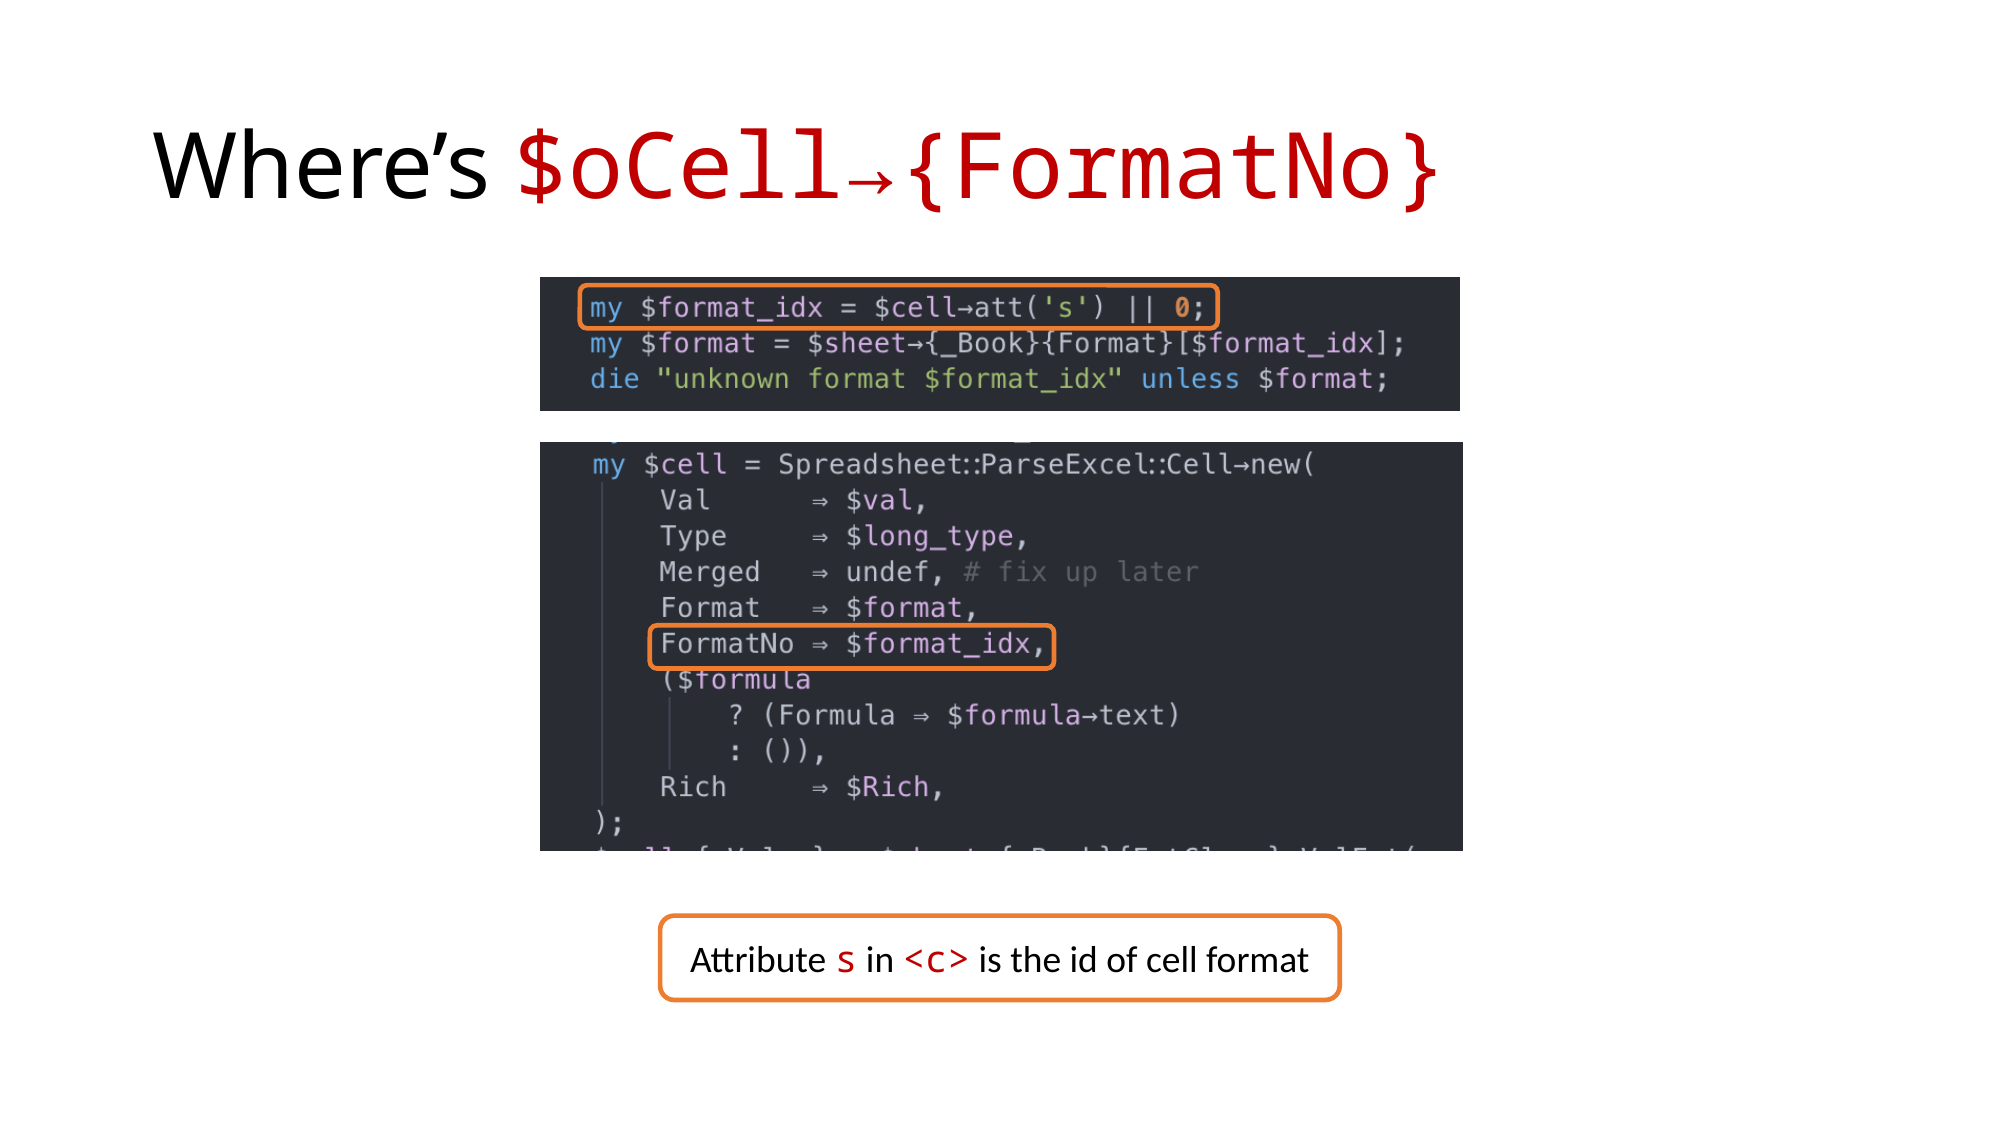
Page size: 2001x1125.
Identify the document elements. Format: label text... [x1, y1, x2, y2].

picture [540, 277, 1460, 411]
picture [540, 442, 1463, 851]
title Where’s $oCell→{FormatNo} [137, 59, 1863, 278]
text_box Attribute s in <c> is the id of cell format [659, 914, 1341, 1002]
